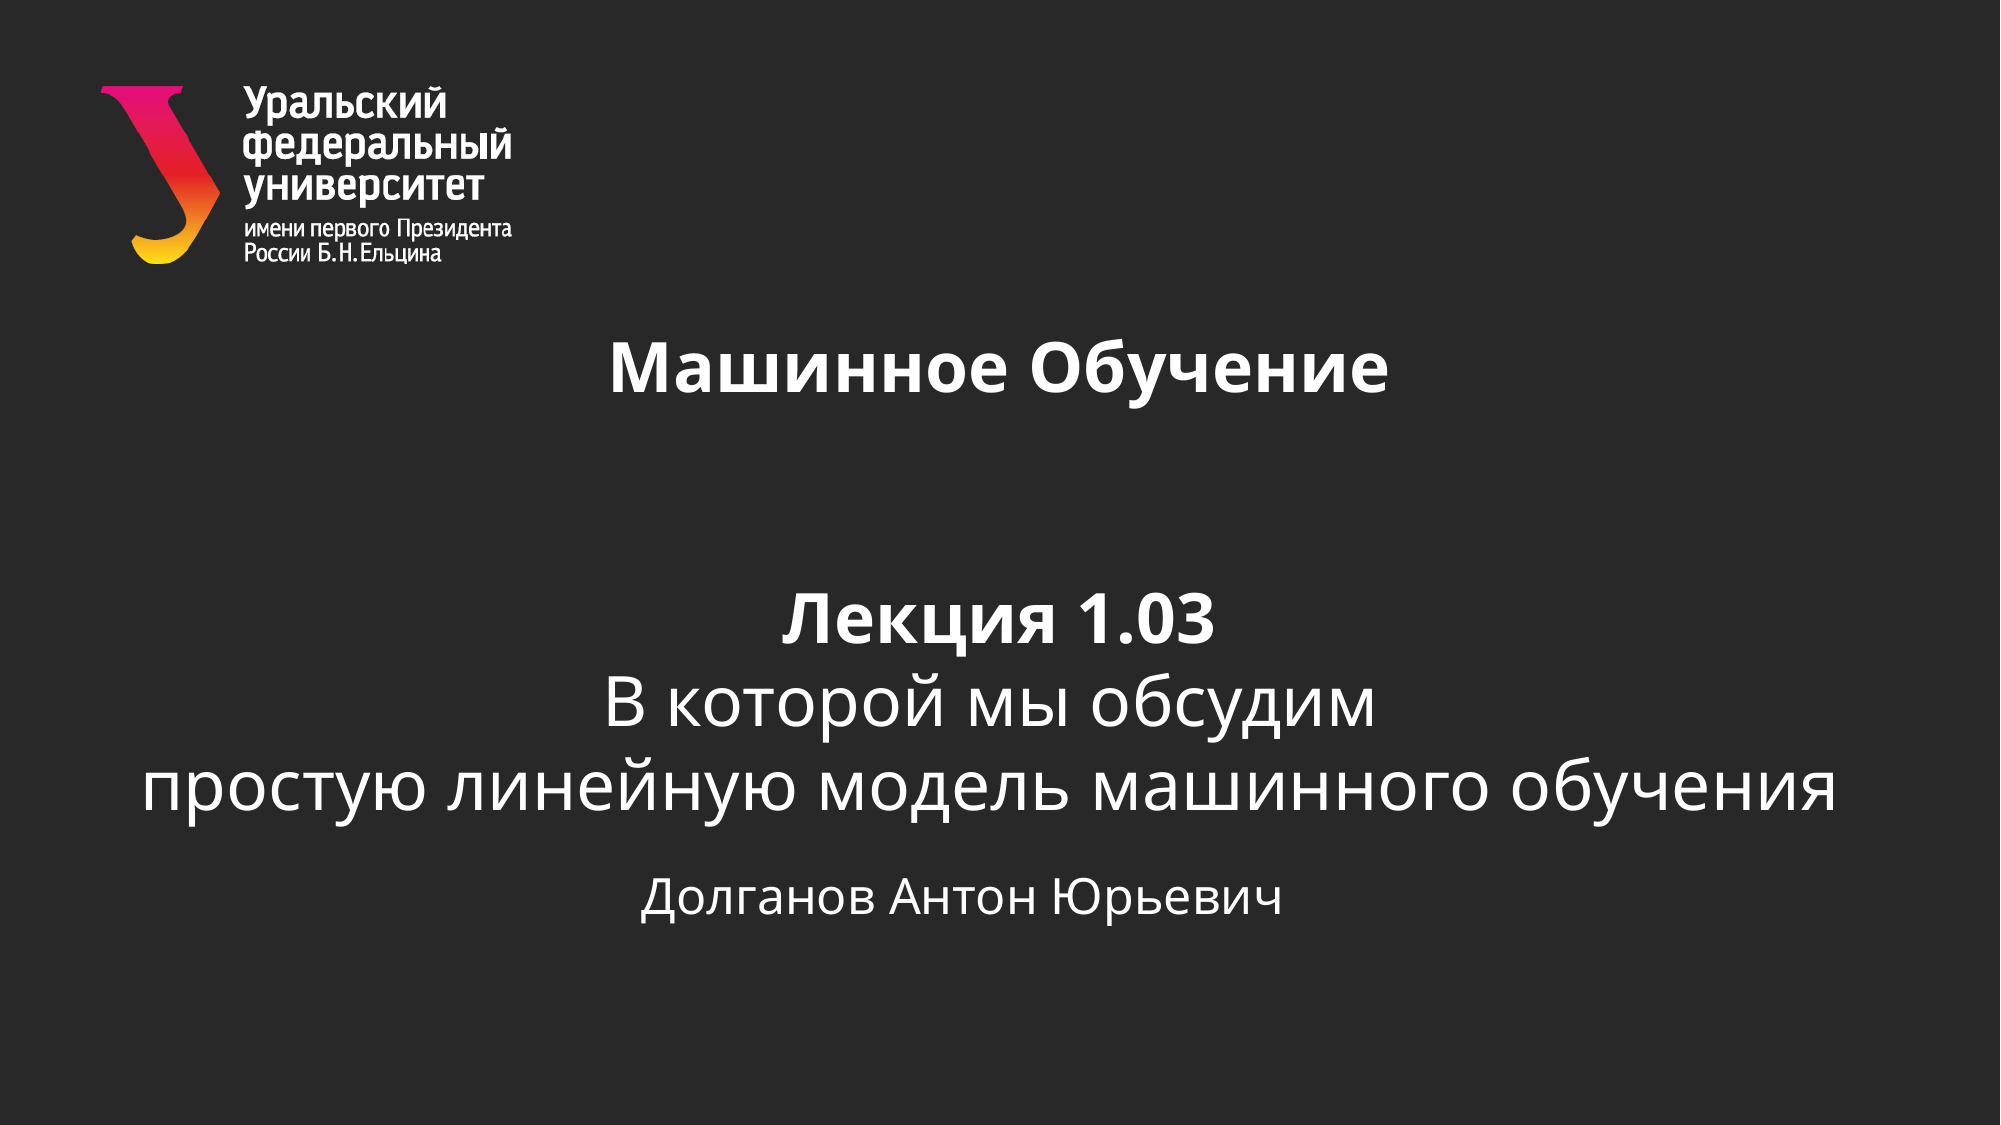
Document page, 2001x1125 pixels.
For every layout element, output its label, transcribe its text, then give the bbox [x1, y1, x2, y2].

picture [31, 1, 582, 351]
text_box Долганов Антон Юрьевич [551, 835, 1375, 967]
text_box Машинное Обучение Лекция 1.03 В которой мы обсудим простую линейную модель машинного обучения [0, 312, 2000, 835]
